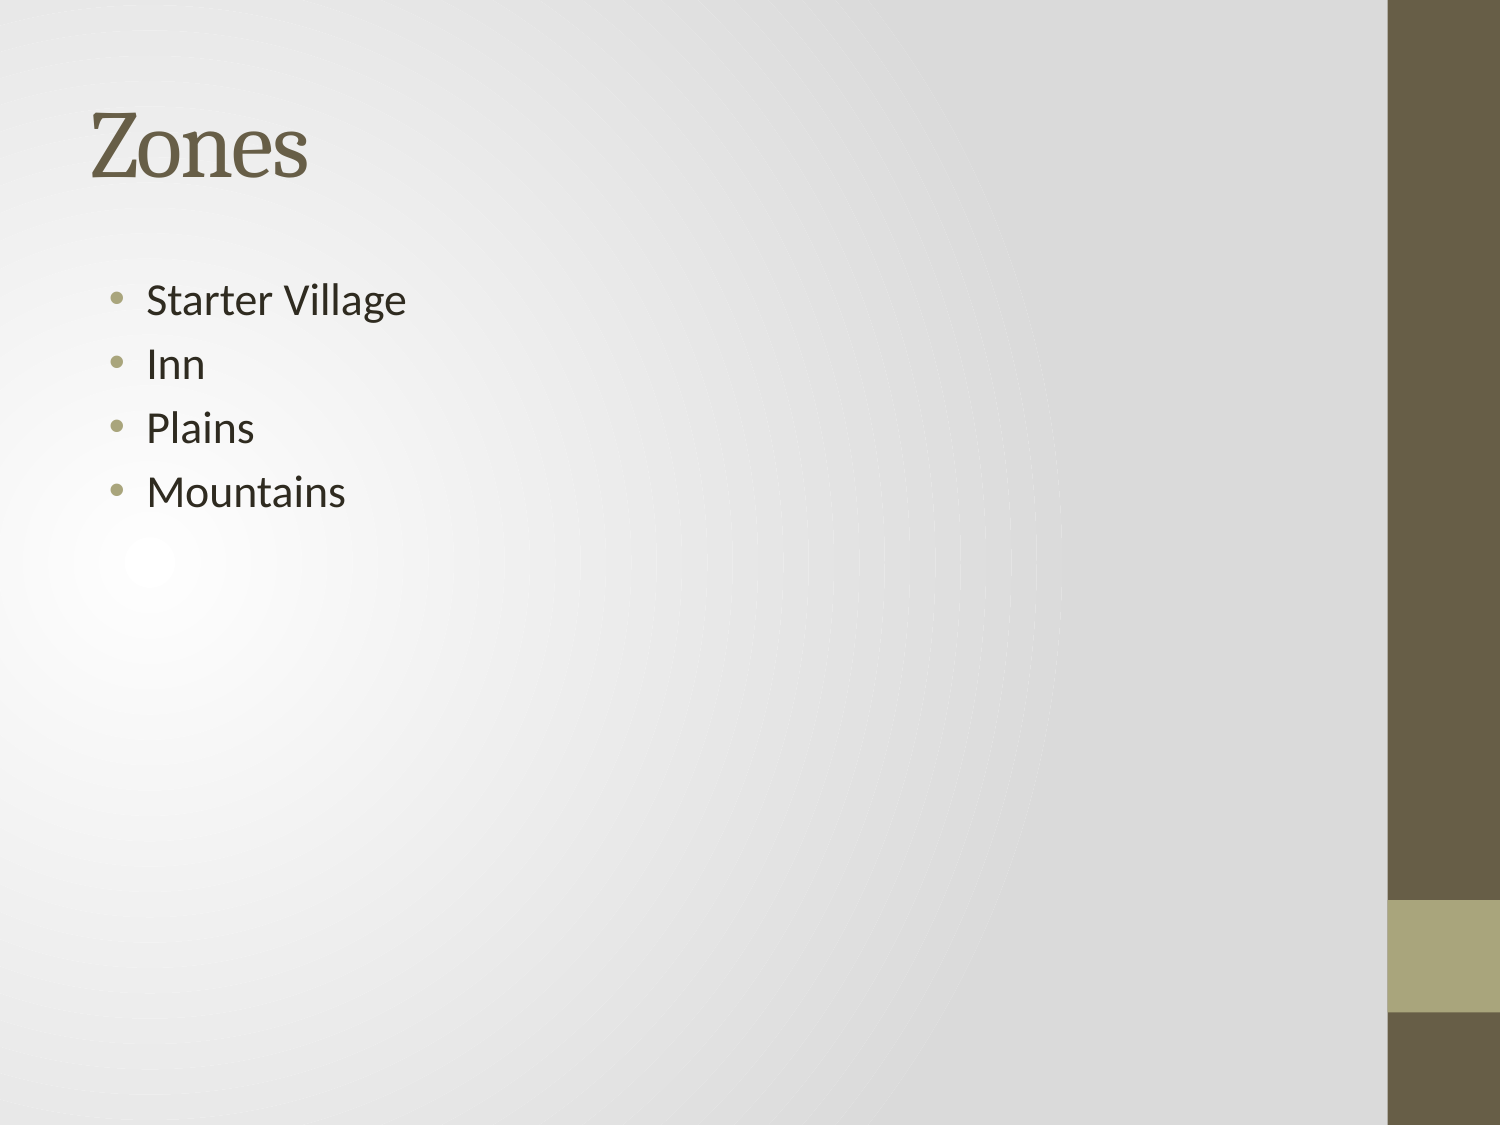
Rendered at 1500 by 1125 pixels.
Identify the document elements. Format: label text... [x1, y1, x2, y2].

list Starter Village Inn Plains Mountains [75, 262, 1325, 1050]
title Zones [75, 45, 1325, 233]
